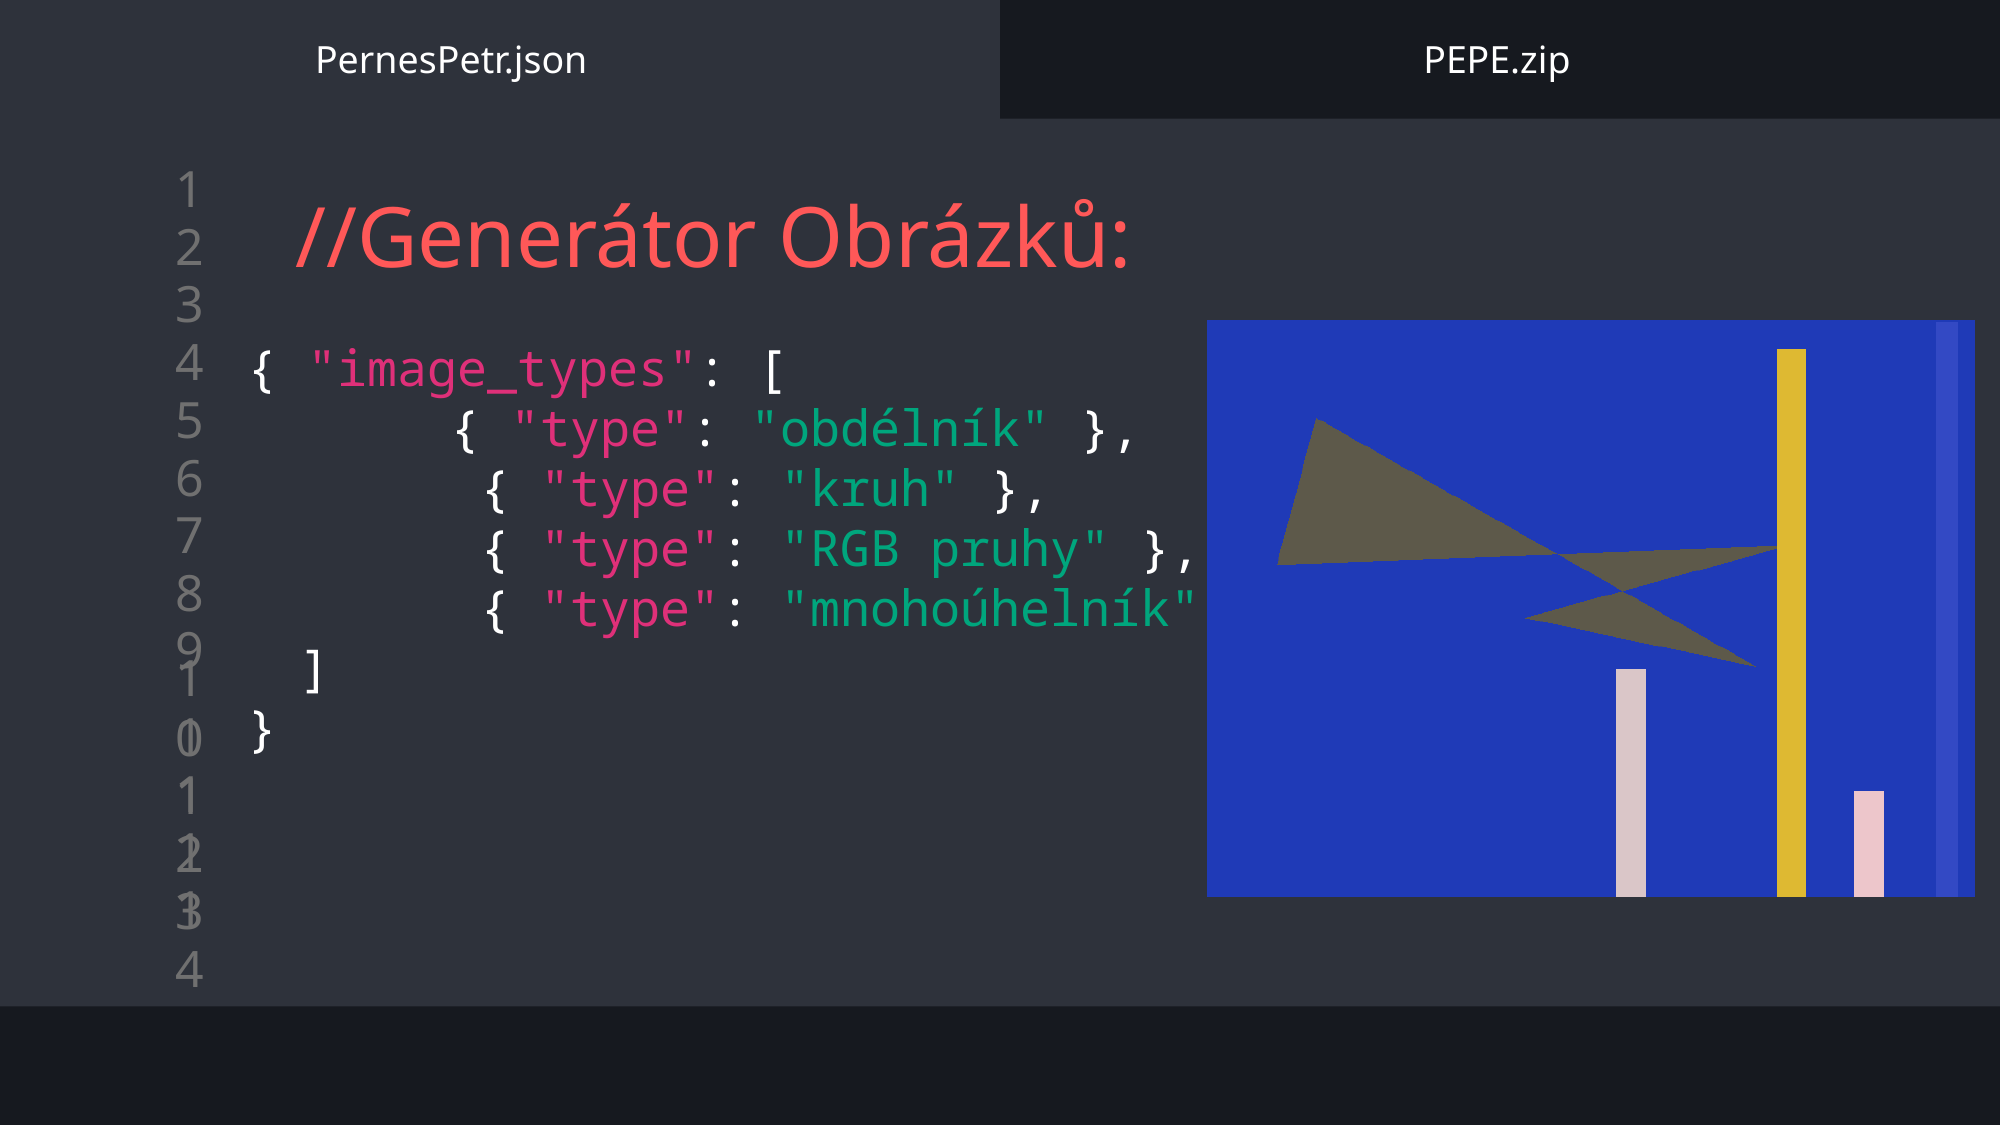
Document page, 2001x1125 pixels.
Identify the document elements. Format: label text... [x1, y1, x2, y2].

text_box PernesPetr.json PEPE.zip [0, 0, 2000, 118]
title //Generátor Obrázků: [280, 175, 1457, 293]
subtitle { "image_types": [ { "type": "obdélník" }, { "type": "kruh" }, { "type": "RGB pruhy" }, { "type": "mnohoúhelník" } ] } [209, 320, 1904, 1016]
picture [1206, 320, 1976, 897]
